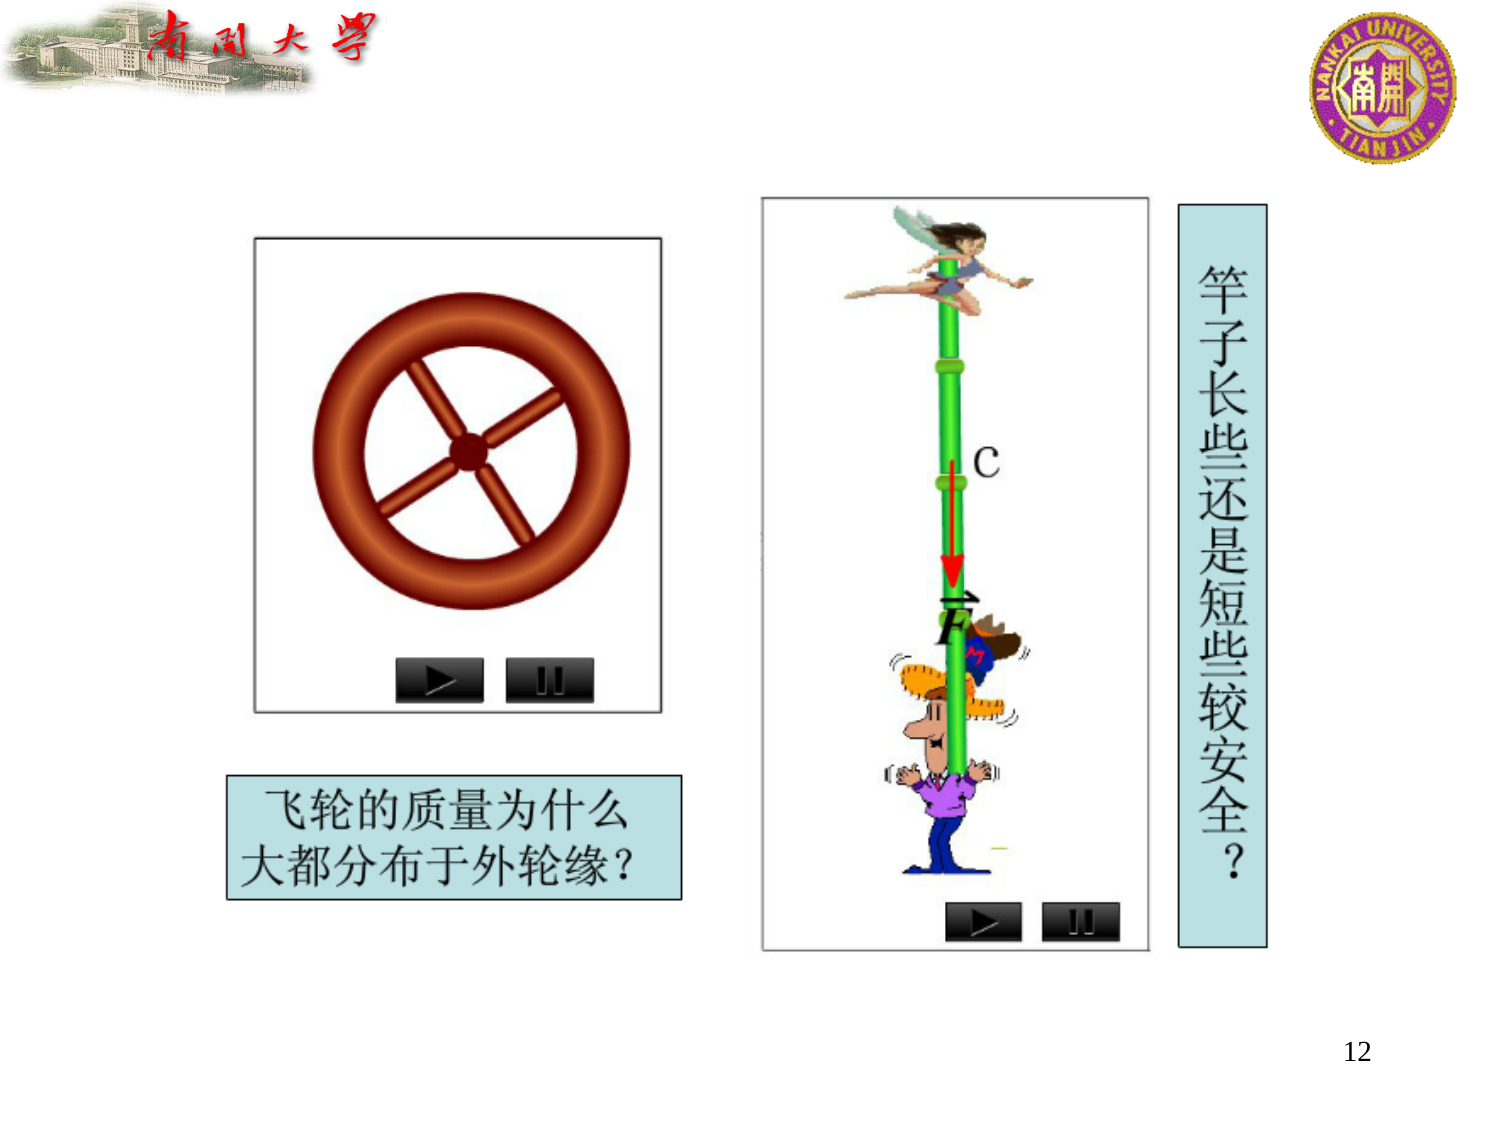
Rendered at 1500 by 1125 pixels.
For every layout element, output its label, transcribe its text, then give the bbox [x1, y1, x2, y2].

picture [0, 0, 388, 100]
slide_number 12 [1074, 1024, 1388, 1101]
picture [206, 0, 1500, 979]
